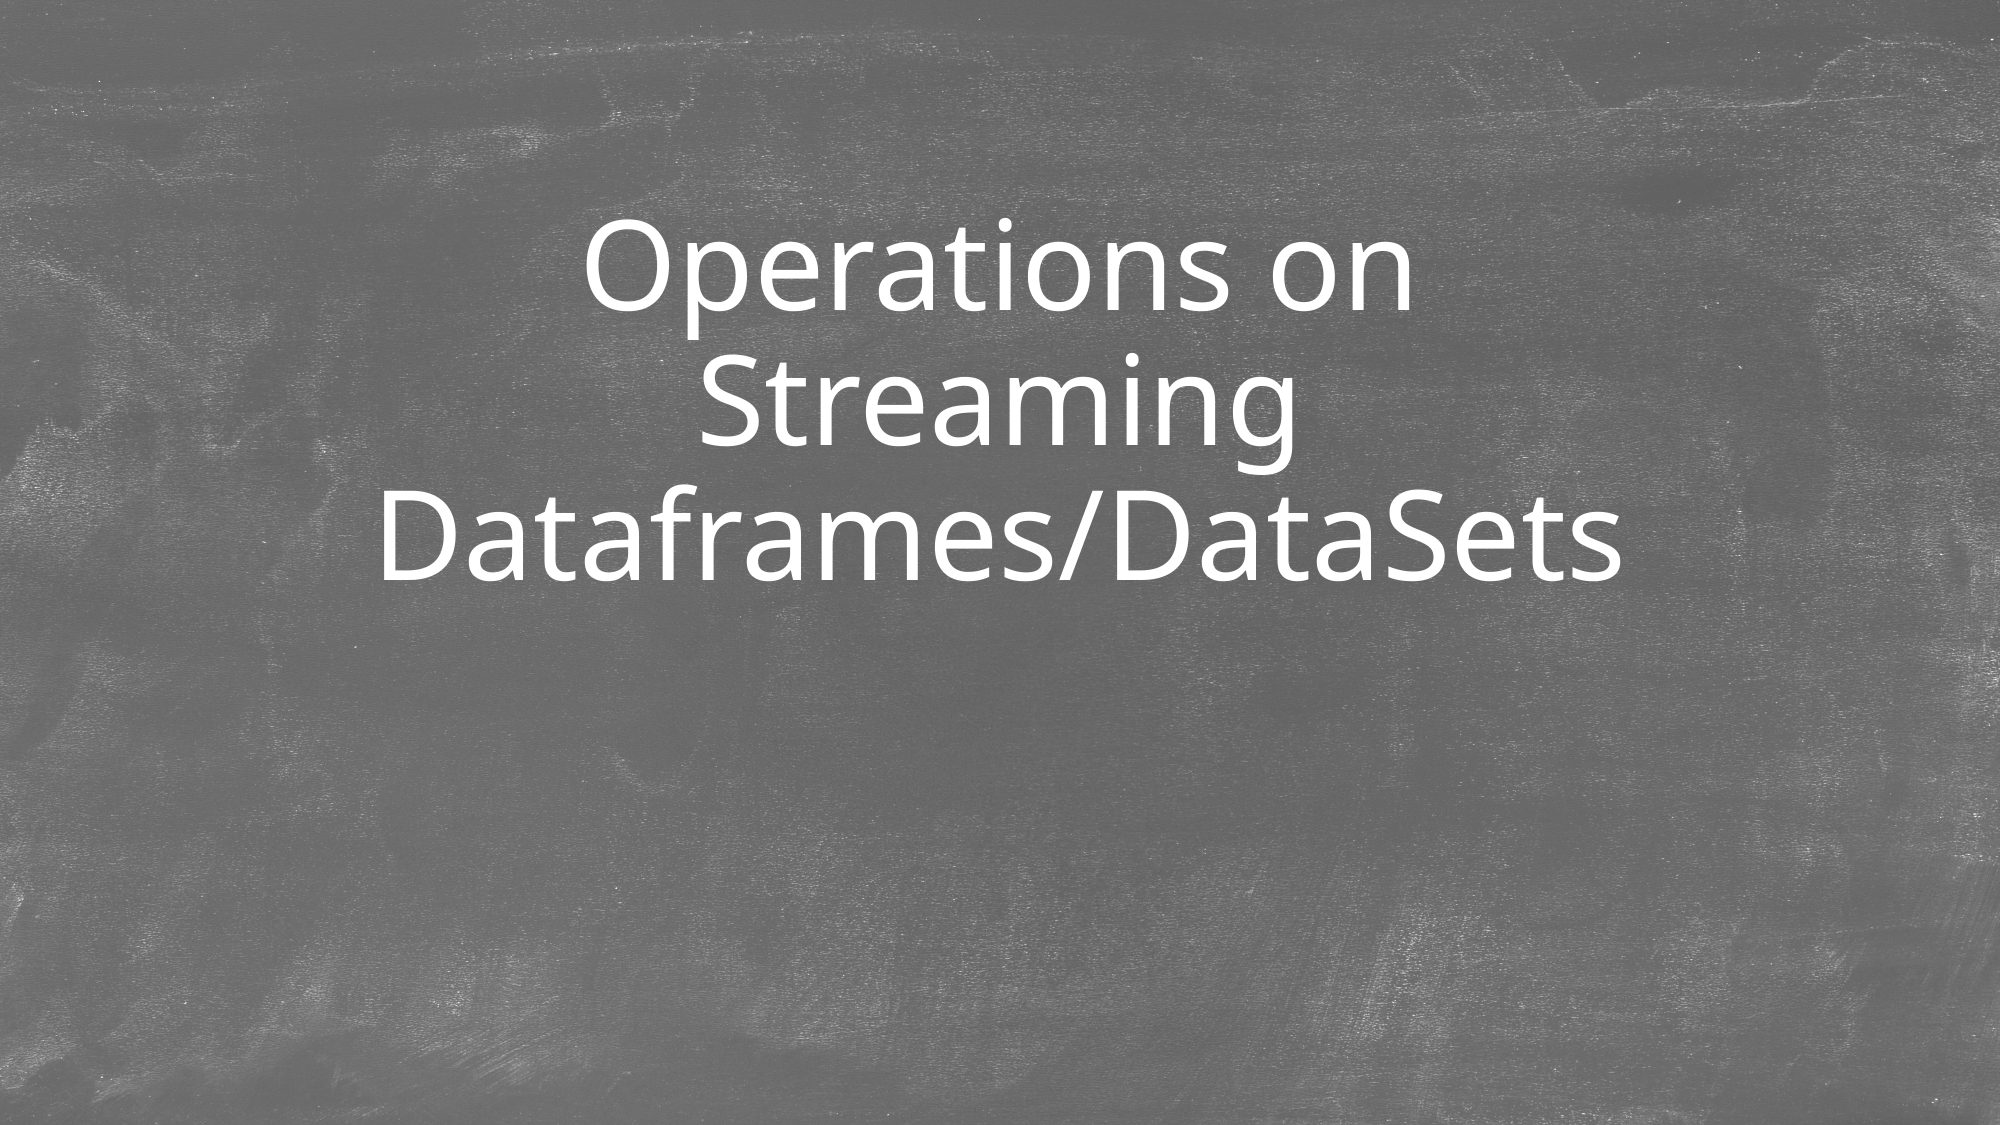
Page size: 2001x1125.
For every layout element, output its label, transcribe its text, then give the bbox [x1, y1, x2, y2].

title Operations on Streaming Dataframes/DataSets [249, 223, 1750, 615]
